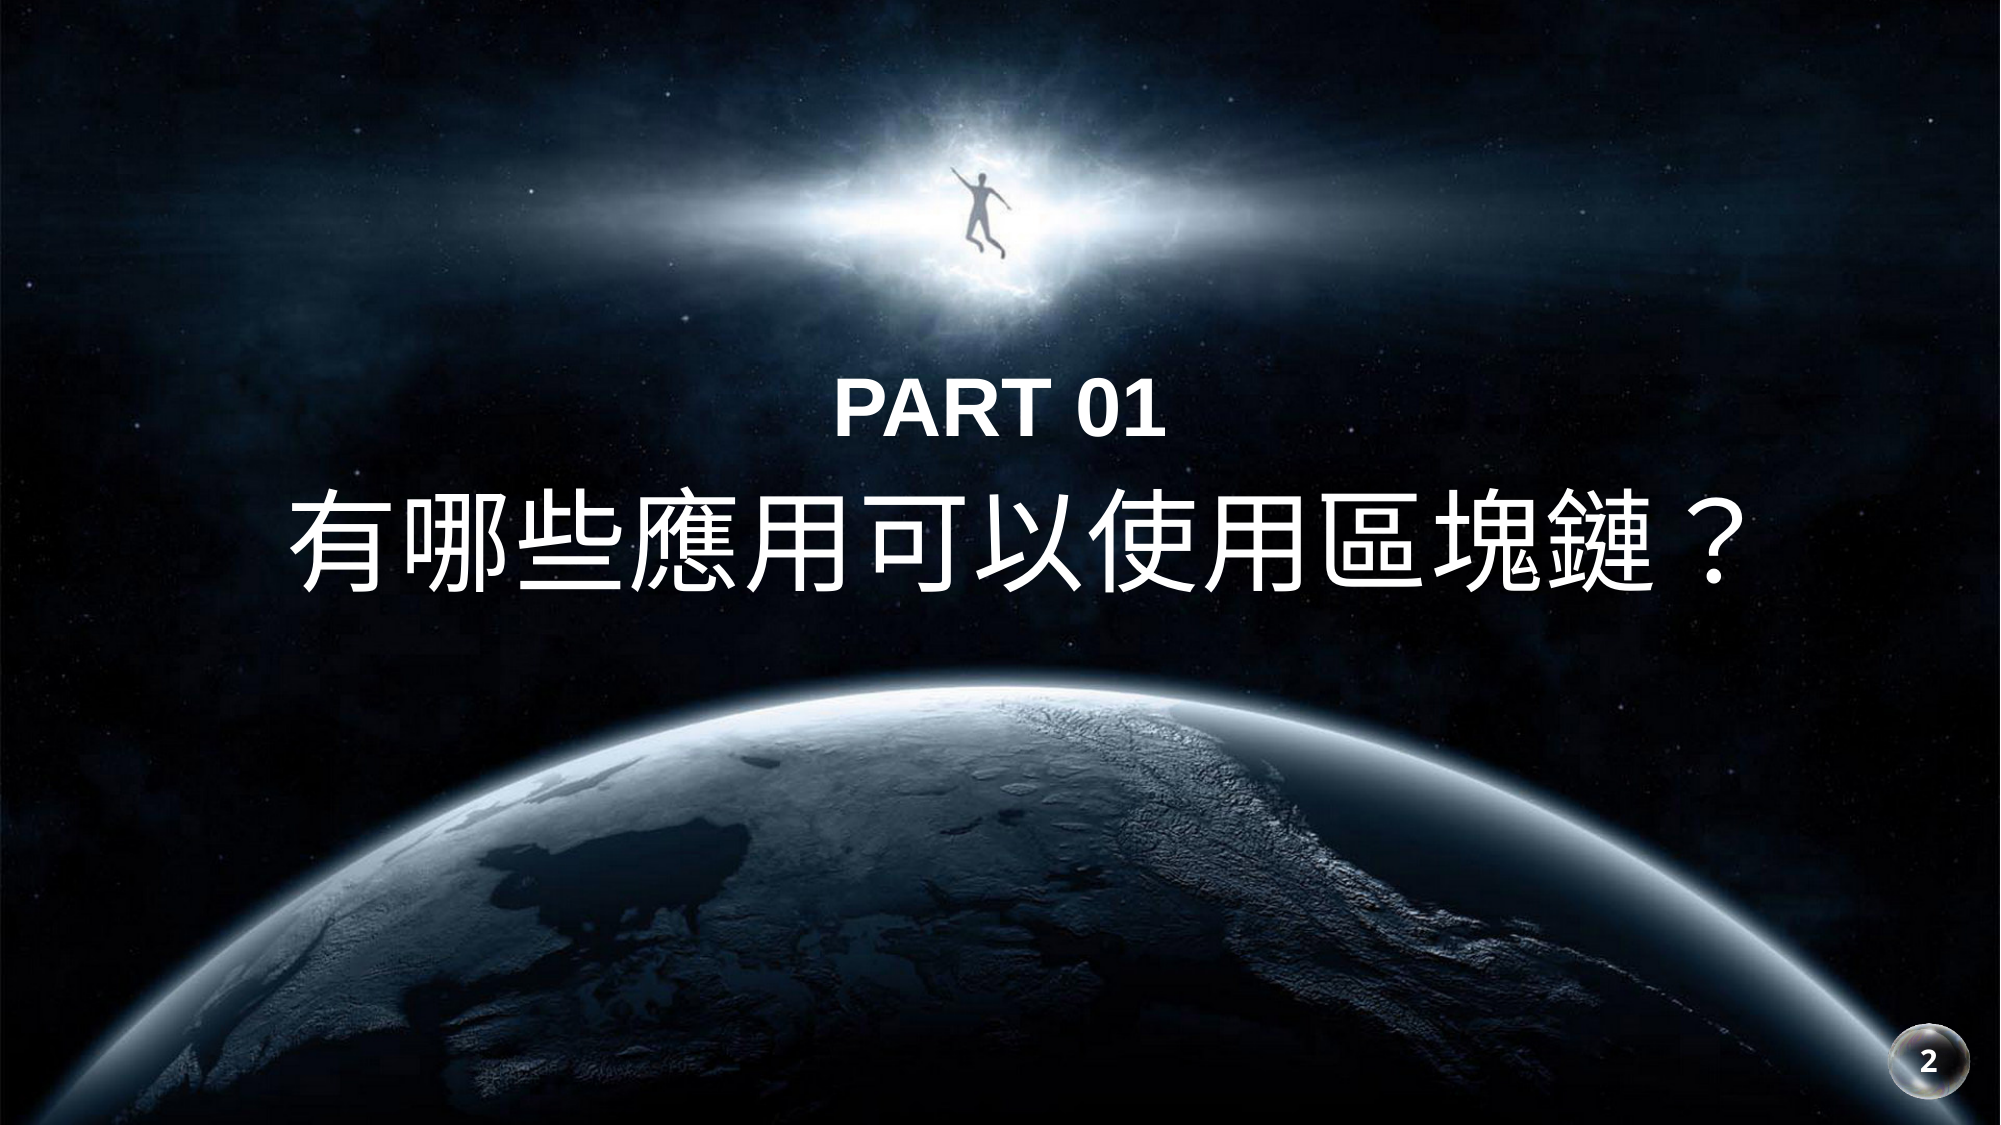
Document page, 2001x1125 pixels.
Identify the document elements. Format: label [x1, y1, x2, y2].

text_box [1839, 998, 2000, 1125]
picture [0, 0, 2000, 1125]
